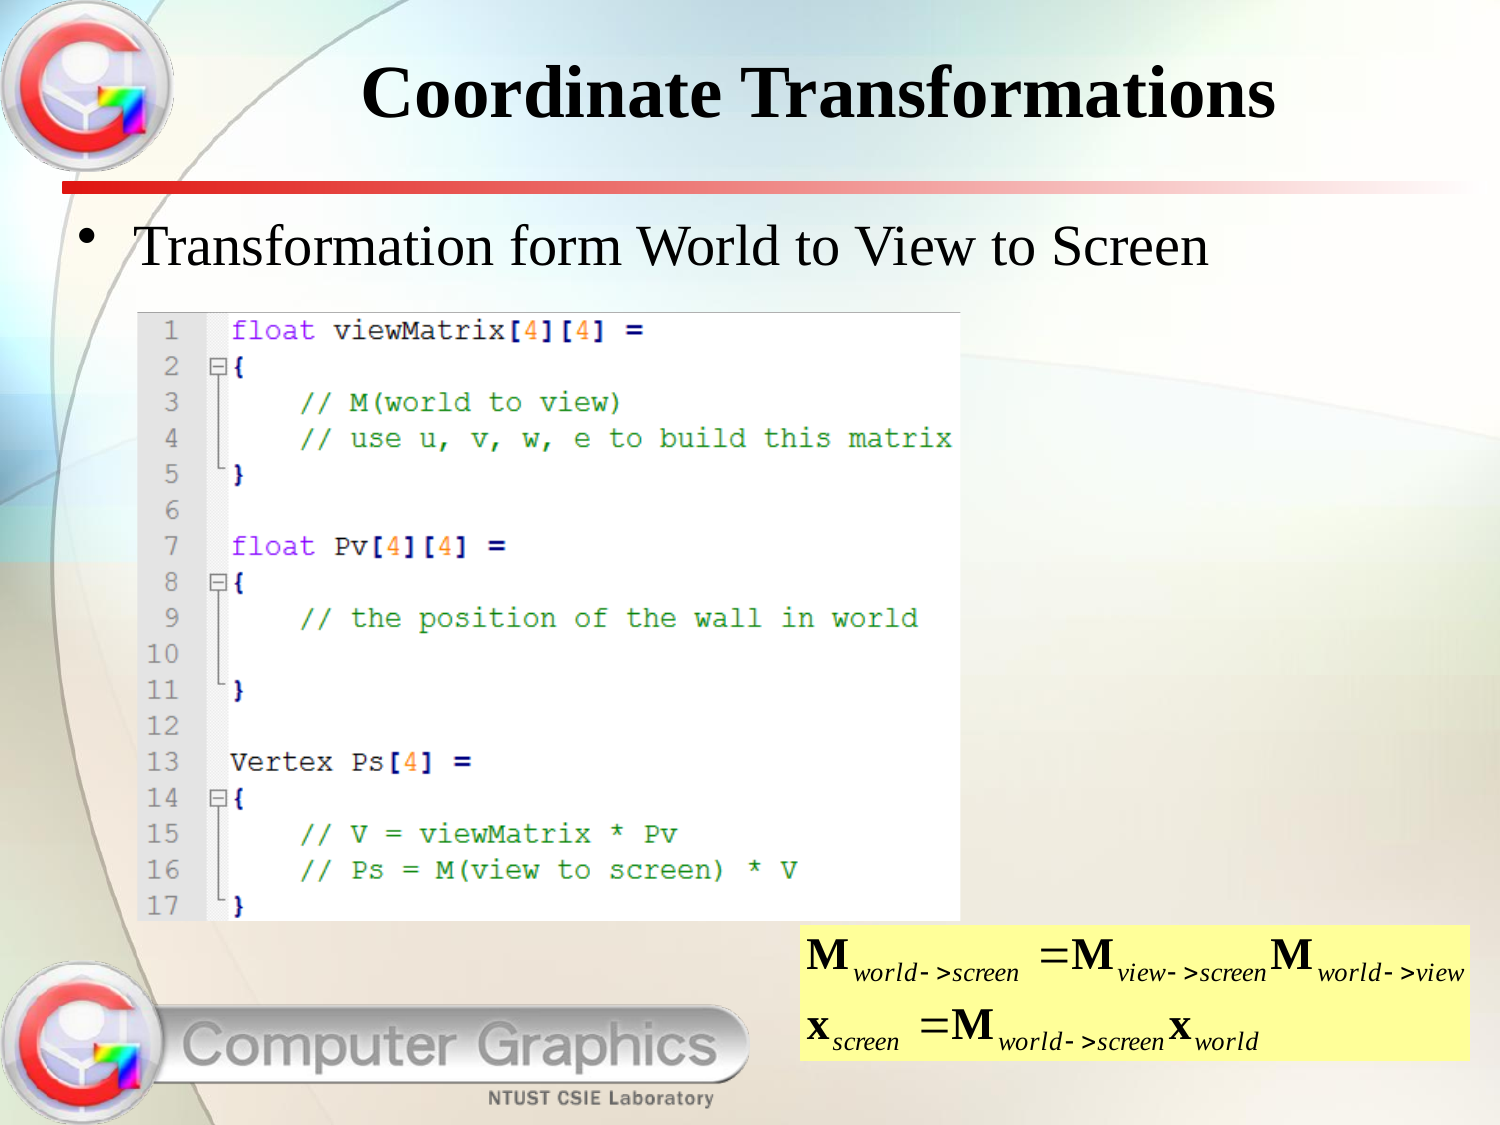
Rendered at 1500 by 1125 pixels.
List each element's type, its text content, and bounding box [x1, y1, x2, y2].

list Transformation form World to View to Screen [62, 200, 1463, 1000]
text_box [799, 924, 1471, 1062]
picture [0, 0, 1500, 1125]
title Coordinate Transformations [174, 24, 1463, 150]
